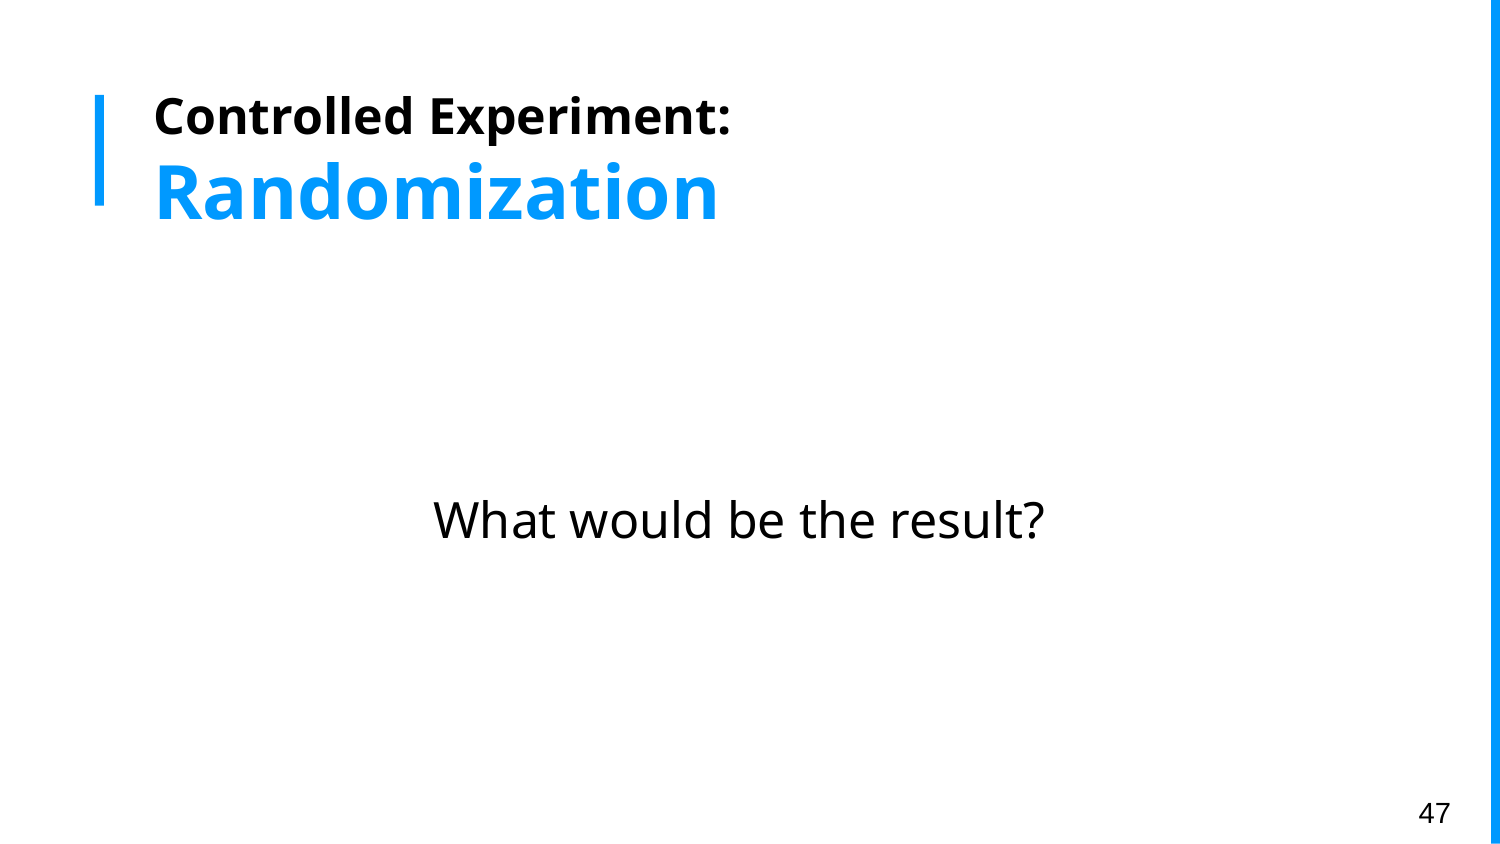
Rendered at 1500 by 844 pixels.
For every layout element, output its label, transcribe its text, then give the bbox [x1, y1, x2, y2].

slide_number ‹#› [1403, 779, 1494, 844]
list What would be the result? [138, 260, 1341, 777]
title Controlled Experiment: Randomization [138, 69, 1415, 210]
